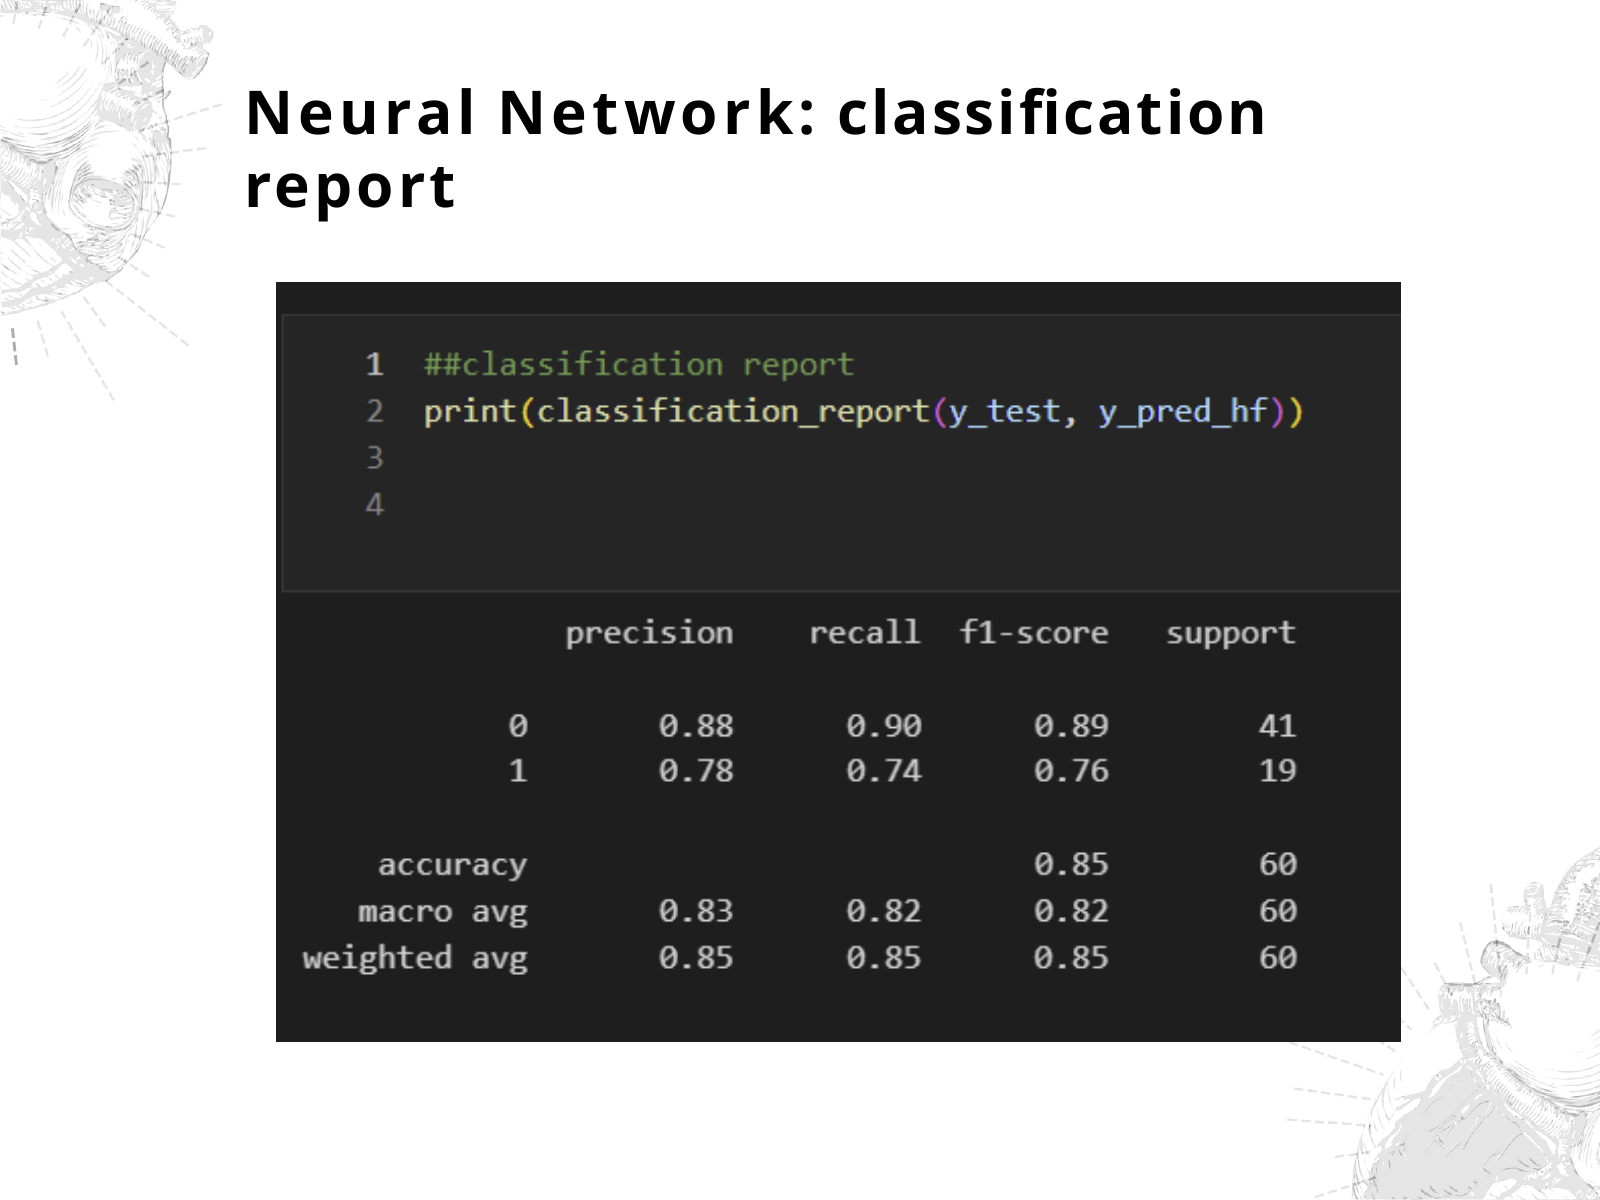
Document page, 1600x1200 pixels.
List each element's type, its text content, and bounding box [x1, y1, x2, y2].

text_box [276, 282, 1600, 1200]
title Neural Network: classification report [242, 72, 1435, 275]
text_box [0, 0, 222, 401]
